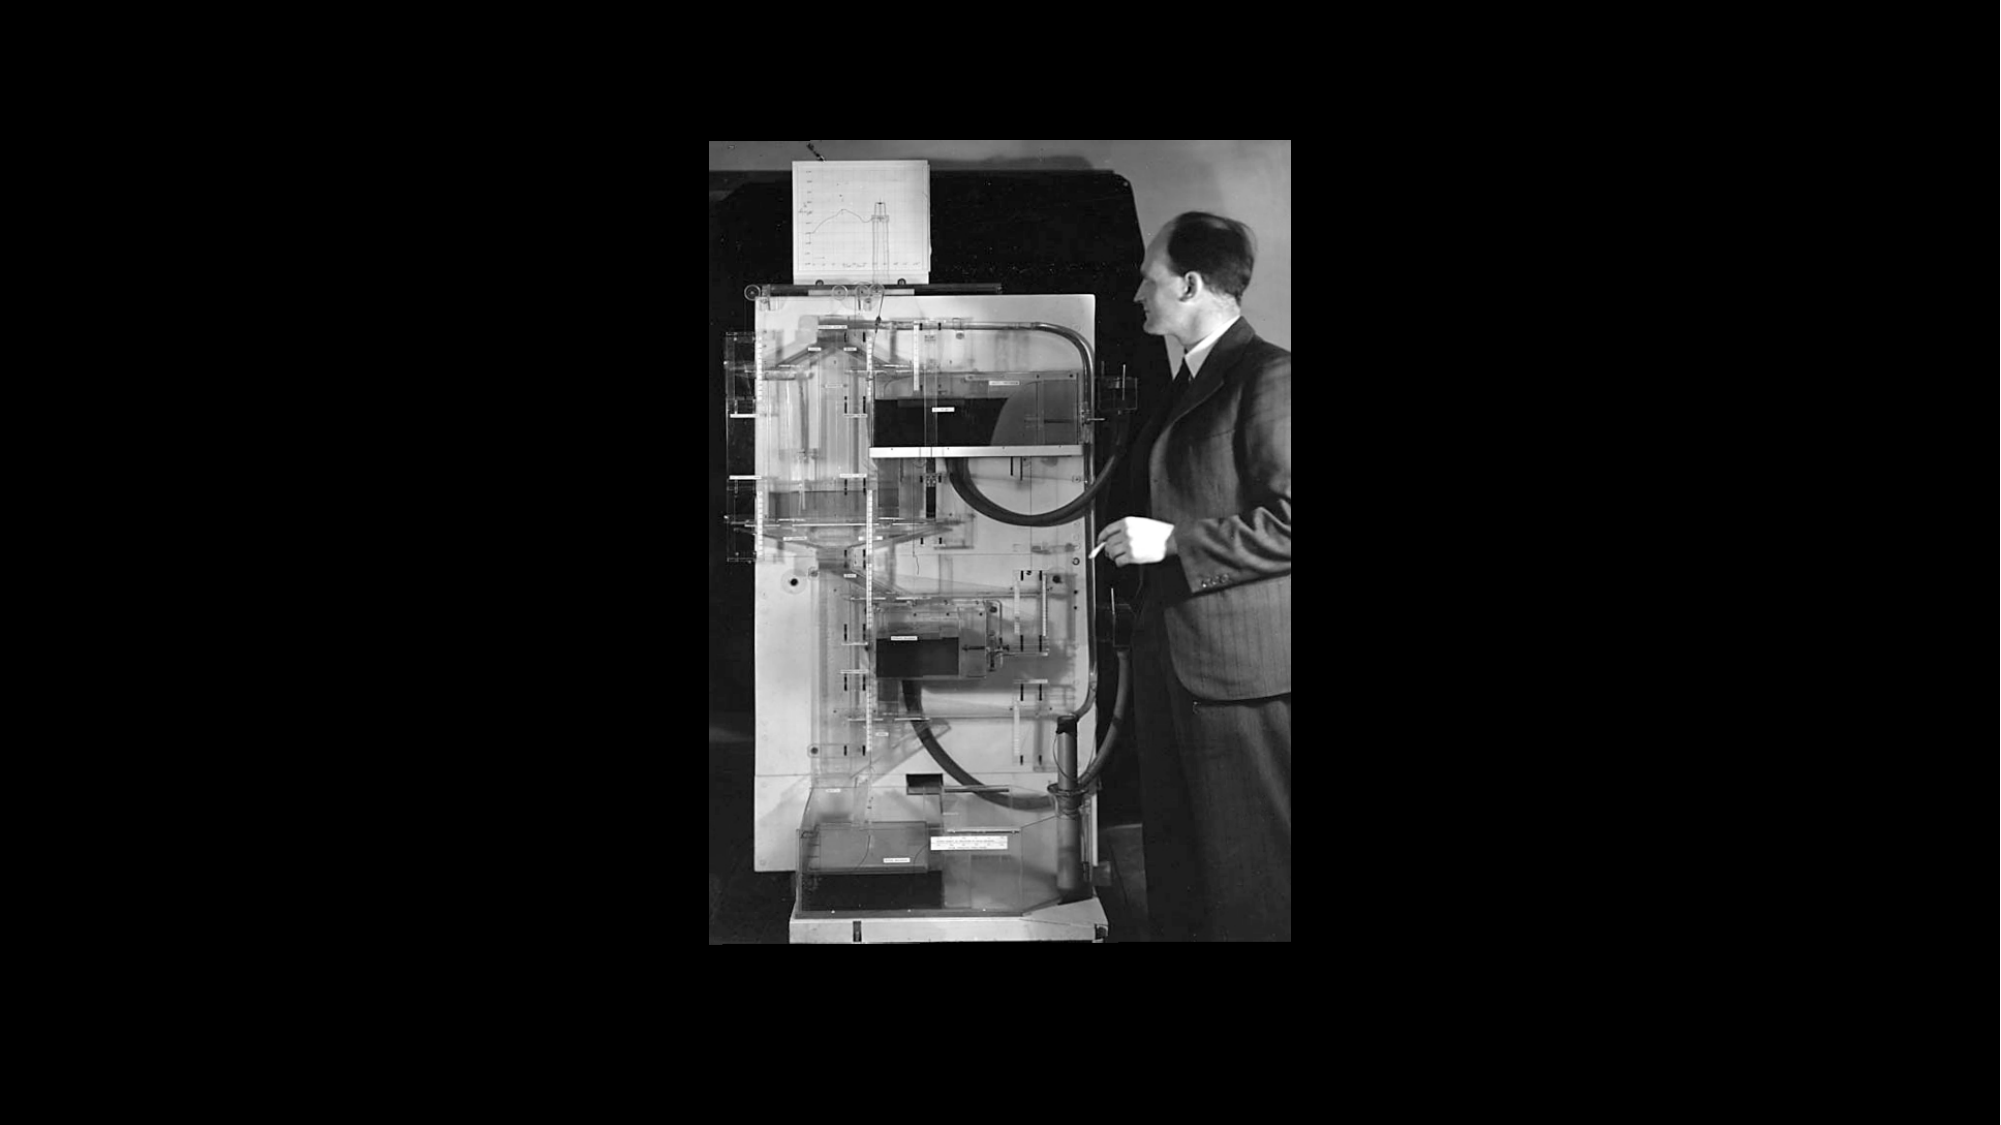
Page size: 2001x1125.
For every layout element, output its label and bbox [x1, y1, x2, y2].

list [709, 140, 1291, 947]
